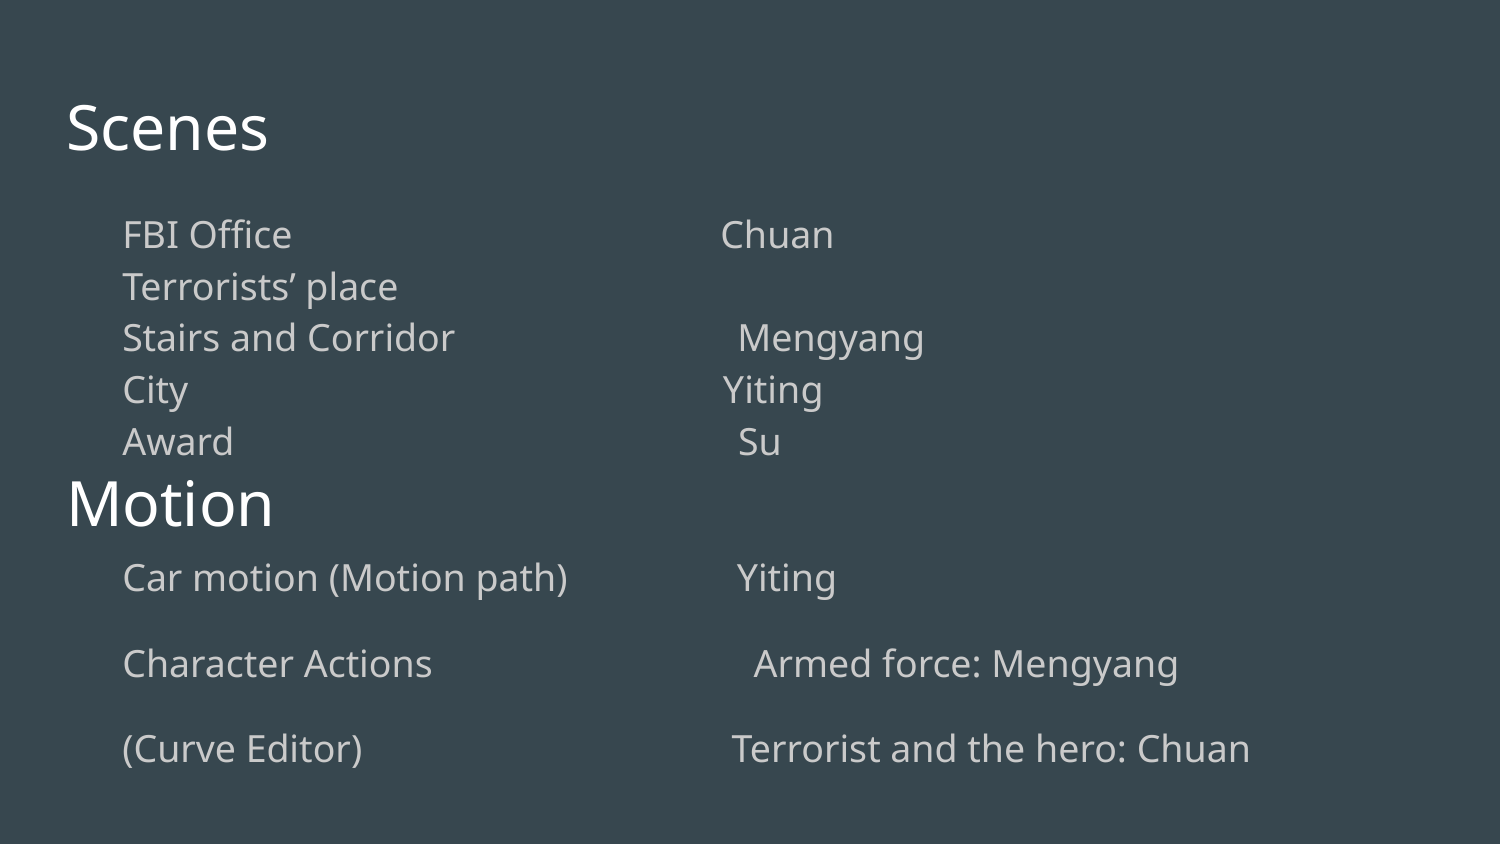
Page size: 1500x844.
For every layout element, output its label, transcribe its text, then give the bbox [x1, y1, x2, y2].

list FBI Office Chuan Terrorists’ place Stairs and Corridor Mengyang City Yiting Award Su Car motion (Motion path) Yiting Character Actions Armed force: Mengyang (Curve Editor) Terrorist and the hero: Chuan [51, 544, 1449, 812]
list FBI Office Chuan Terrorists’ place Stairs and Corridor Mengyang City Yiting Award Su Car motion (Motion path) Yiting Character Actions Armed force: Mengyang (Curve Editor) Terrorist and the hero: Chuan [51, 189, 1449, 449]
text_box Motion [51, 449, 1449, 544]
title Scenes [51, 72, 1449, 167]
